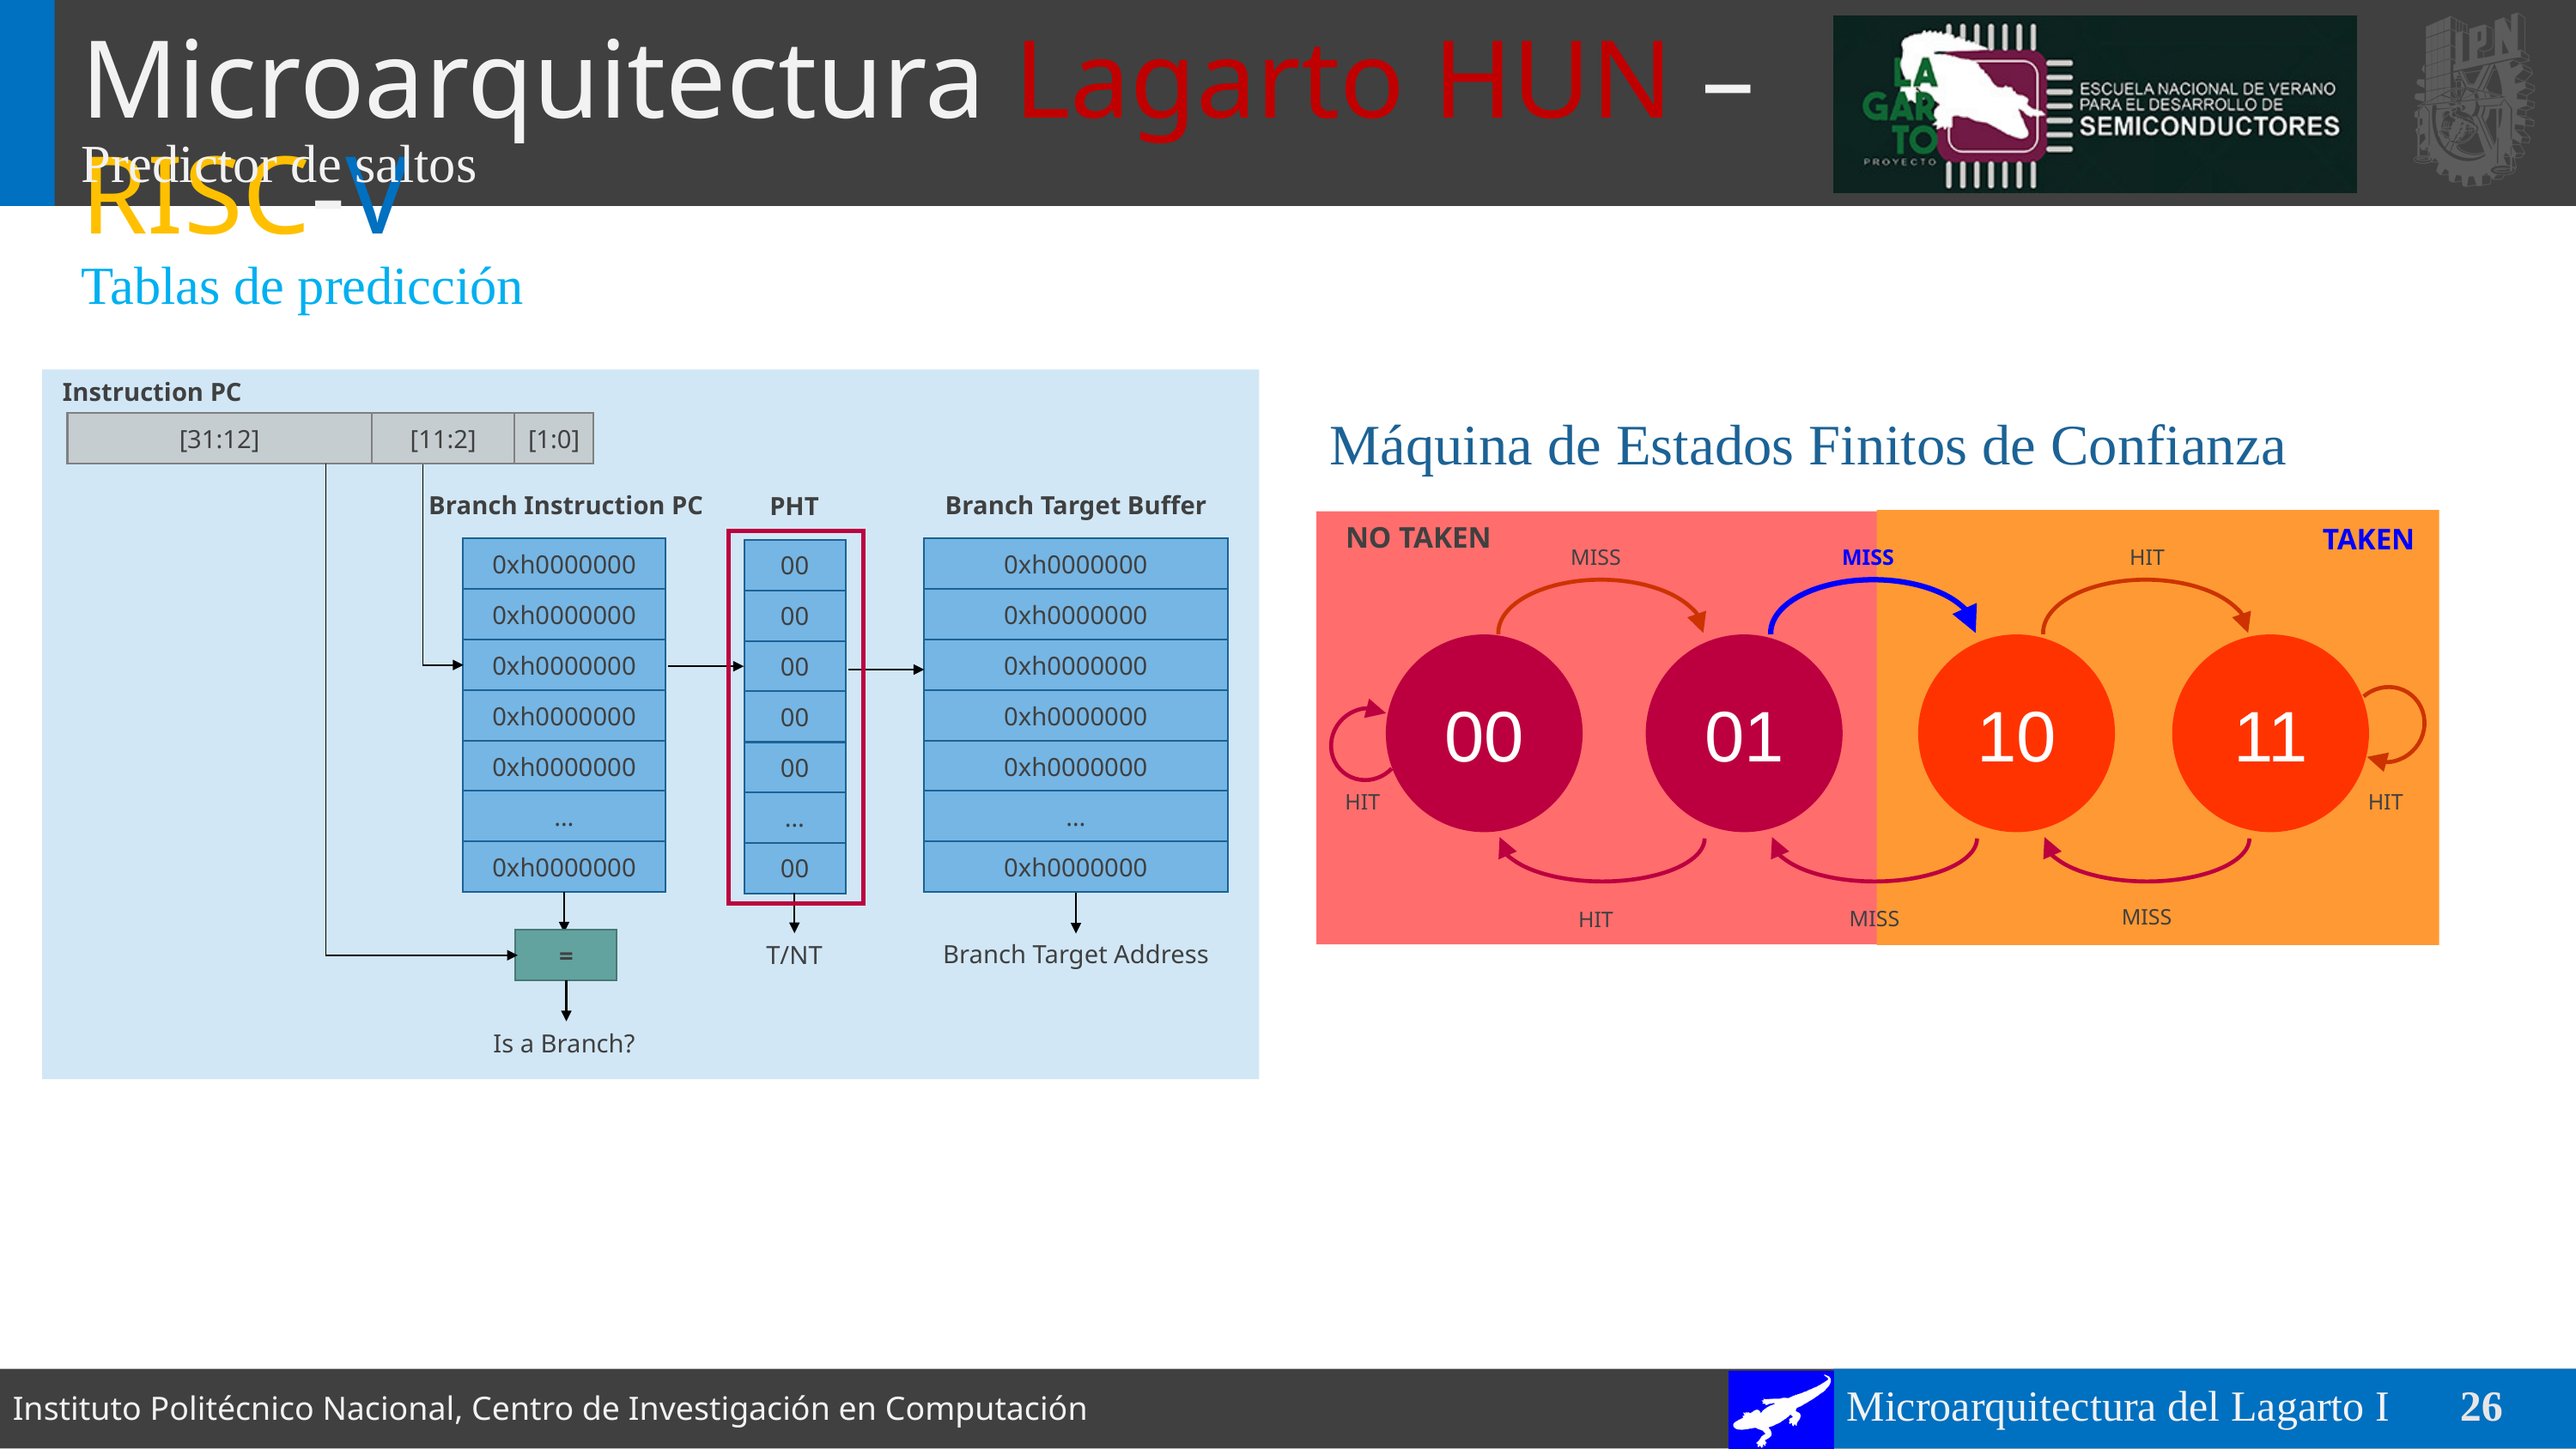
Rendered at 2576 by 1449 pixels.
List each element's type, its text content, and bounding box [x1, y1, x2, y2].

picture [1833, 15, 2357, 193]
title Microarquitectura Lagarto HUN – RISC-V [68, 18, 1834, 127]
text_box Máquina de Estados Finitos de Confianza [1316, 401, 2488, 491]
slide_number 26 [2447, 1368, 2576, 1446]
list Tablas de predicción [68, 244, 2524, 1306]
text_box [42, 369, 1260, 1080]
list Microarquitectura del Lagarto I [1833, 1368, 2447, 1446]
subtitle Predictor de saltos [68, 130, 1834, 193]
picture [1728, 1371, 1834, 1449]
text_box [1310, 510, 2439, 979]
